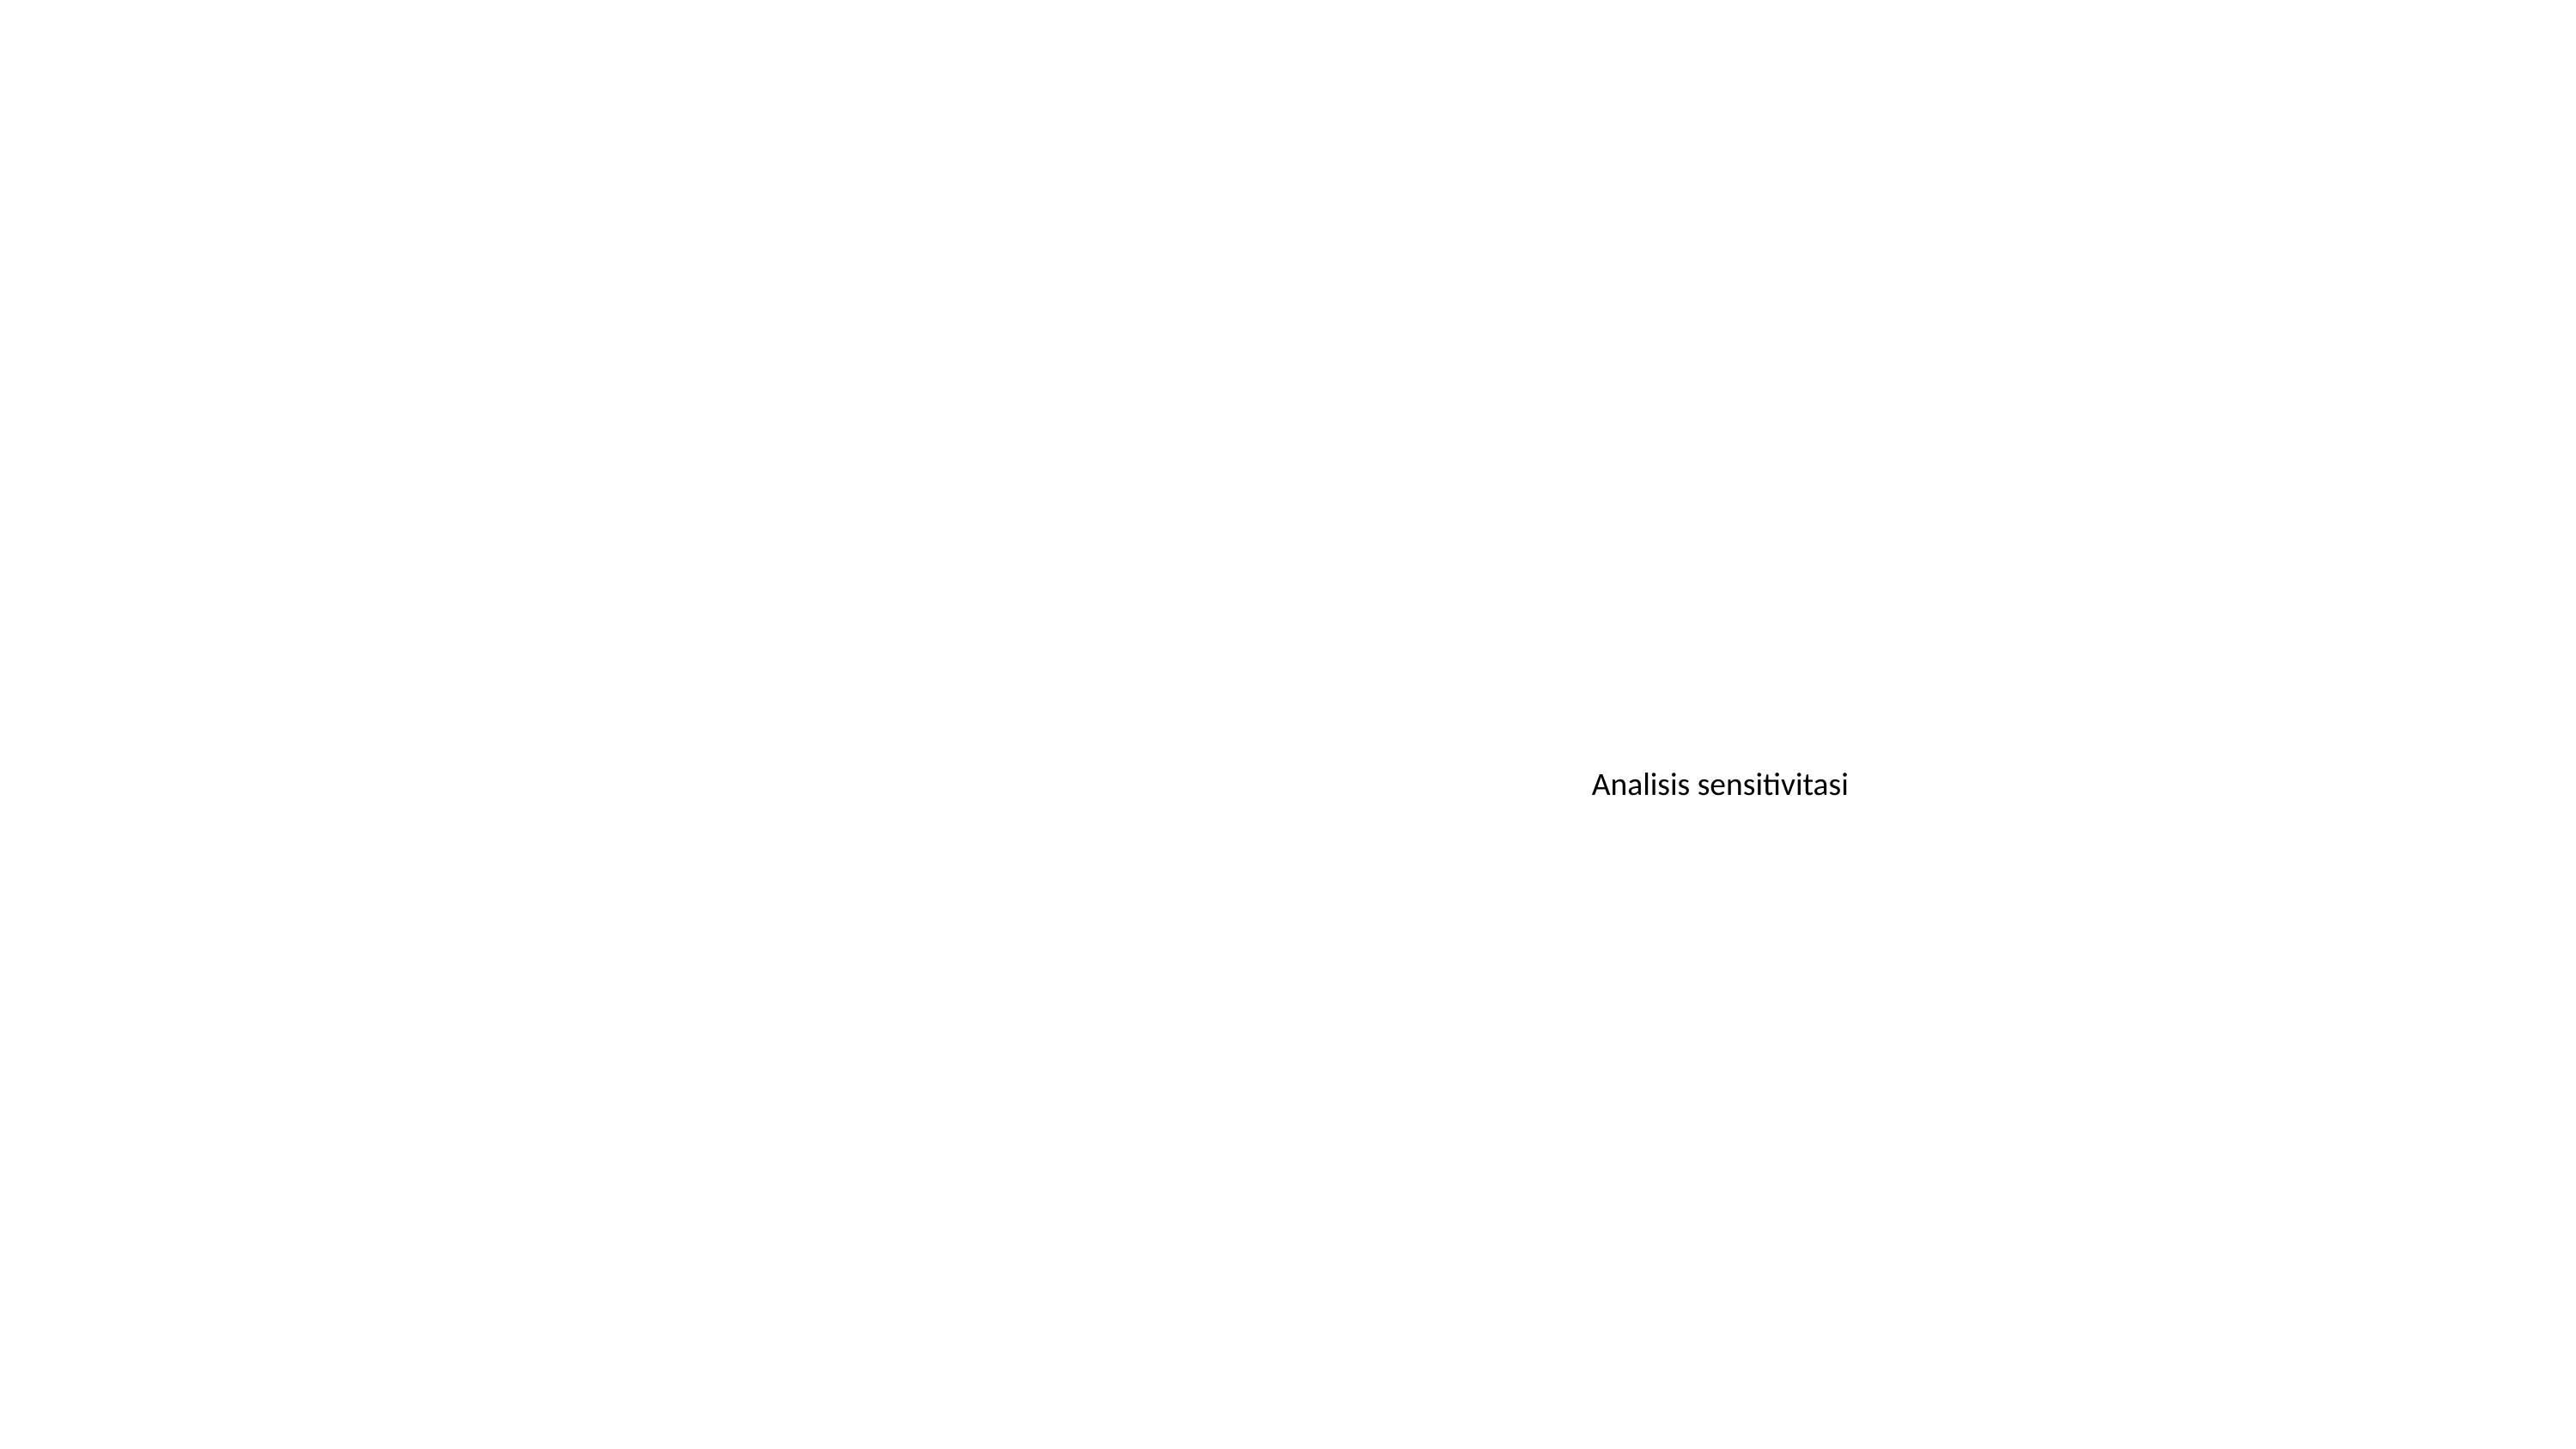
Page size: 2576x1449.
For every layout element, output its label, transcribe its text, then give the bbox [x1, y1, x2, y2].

text_box Analisis sensitivitasi [1579, 756, 1862, 808]
